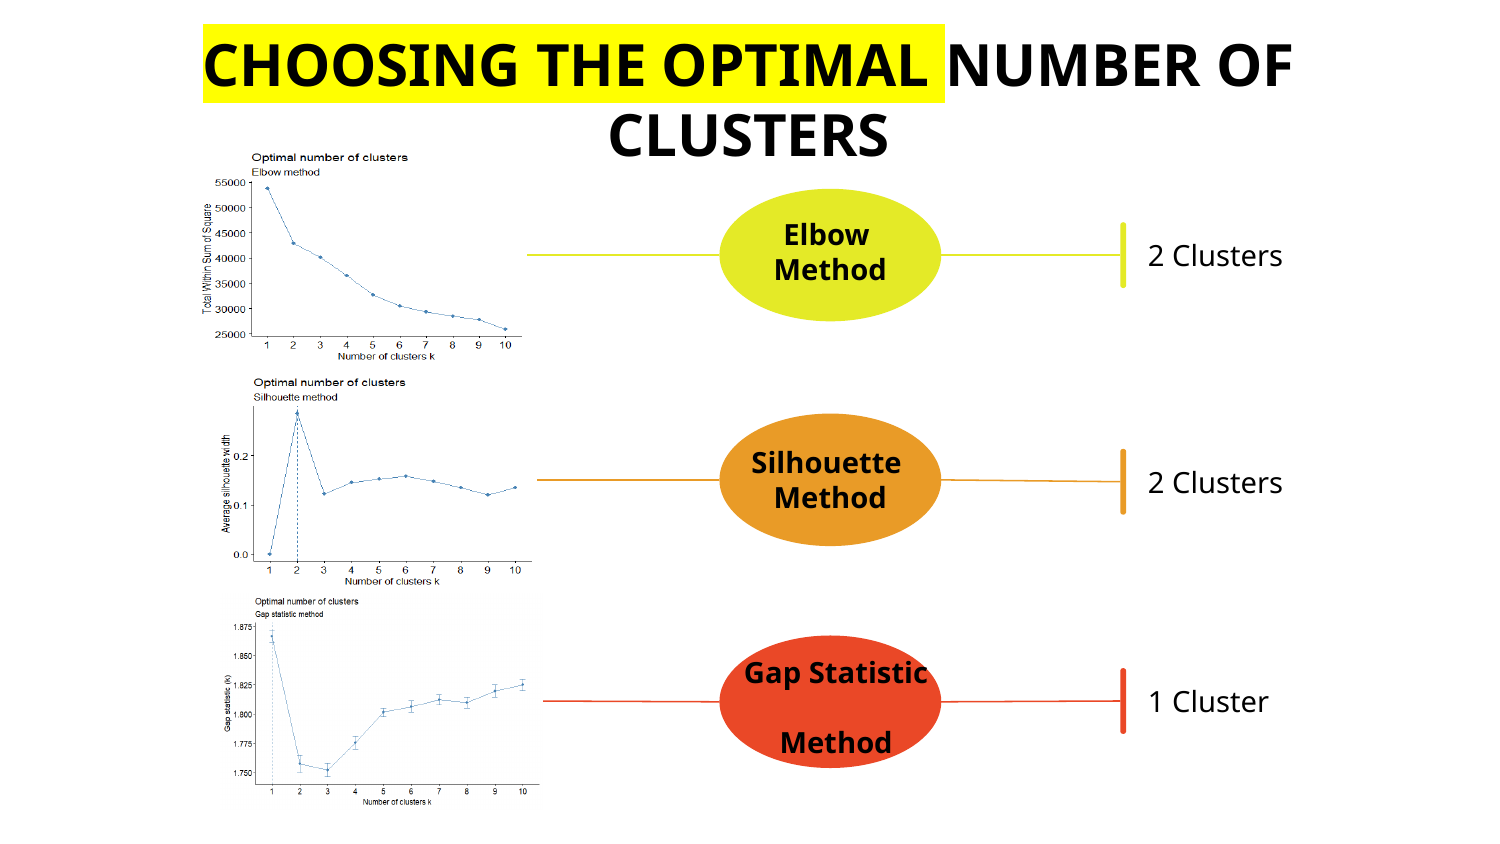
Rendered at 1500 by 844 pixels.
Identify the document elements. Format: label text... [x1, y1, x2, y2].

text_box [1119, 661, 1317, 741]
picture [195, 147, 527, 365]
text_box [719, 188, 942, 322]
title CHOOSING THE OPTIMAL NUMBER OF CLUSTERS [56, 67, 1442, 129]
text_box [1119, 441, 1317, 522]
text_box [1119, 215, 1317, 295]
picture [220, 593, 543, 811]
picture [215, 372, 537, 590]
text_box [719, 635, 948, 769]
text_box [719, 413, 942, 547]
